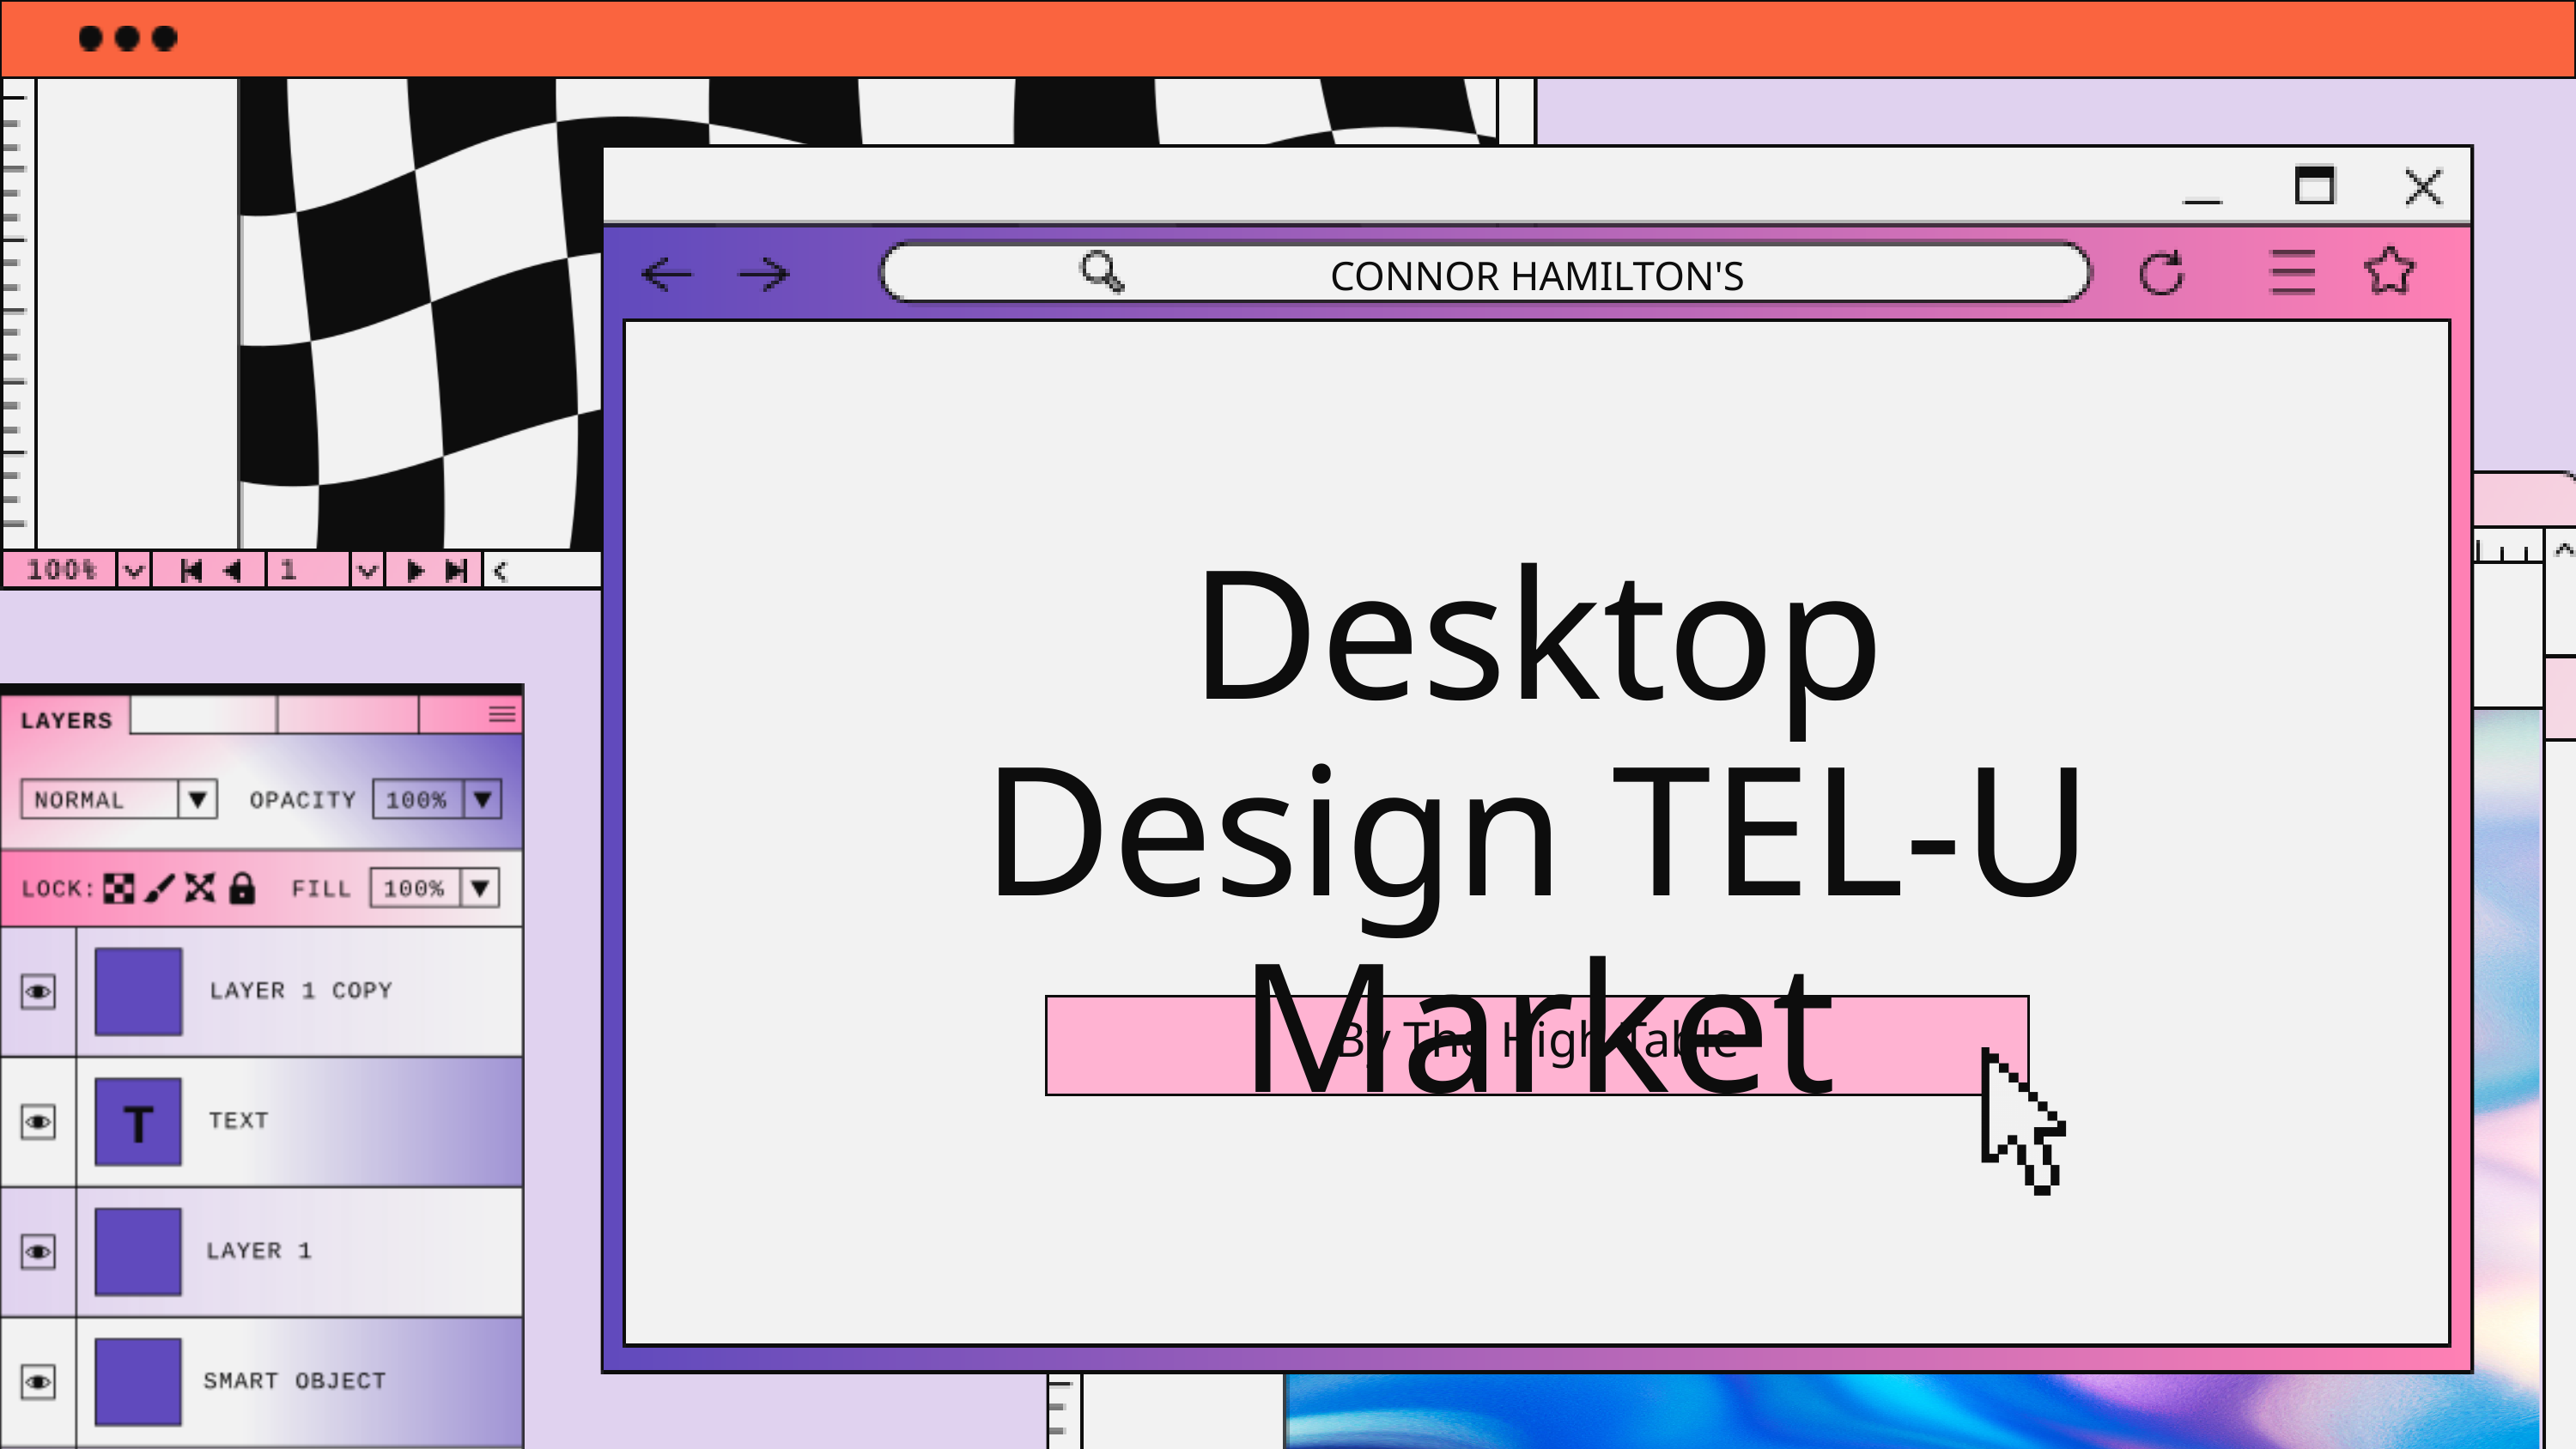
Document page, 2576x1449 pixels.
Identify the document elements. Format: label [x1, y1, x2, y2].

text_box [0, 0, 2576, 78]
text_box [1046, 996, 2029, 1095]
text_box [1046, 470, 2576, 1449]
text_box [0, 88, 1538, 591]
text_box [0, 683, 525, 1449]
text_box [600, 144, 2475, 1375]
